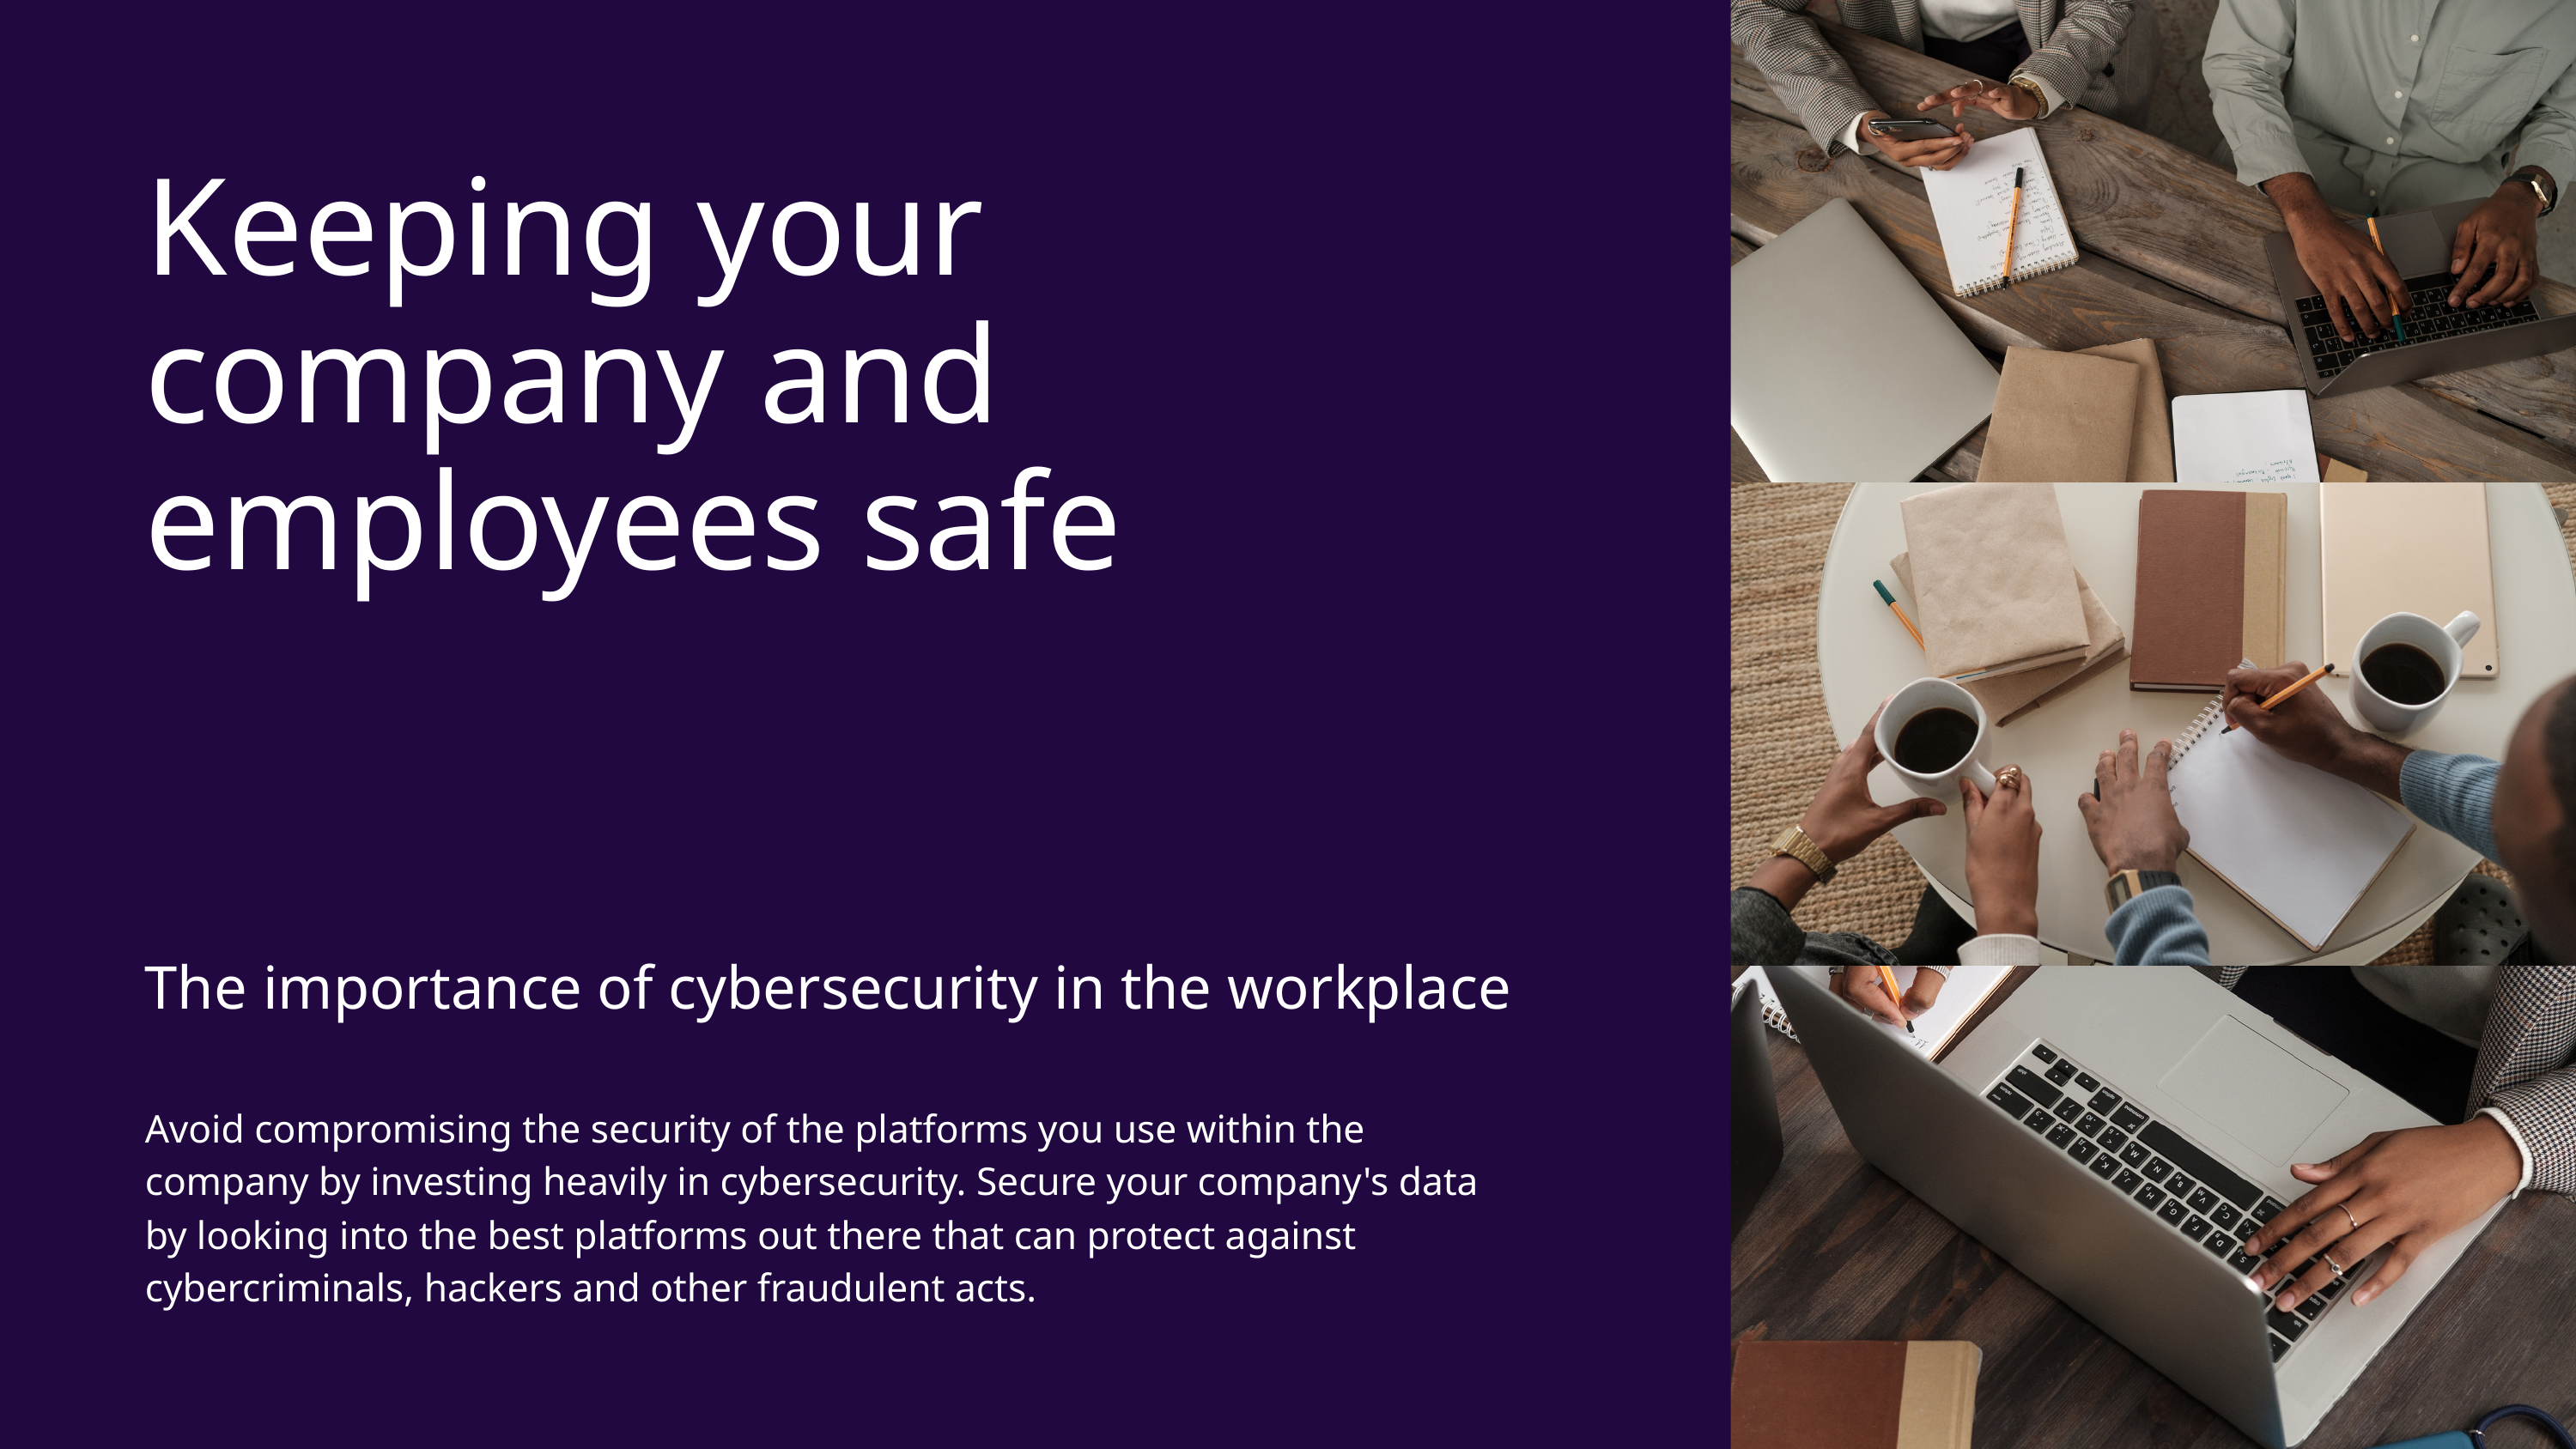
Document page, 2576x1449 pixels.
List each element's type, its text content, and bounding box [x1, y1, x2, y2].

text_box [1730, 0, 2576, 1449]
text_box Keeping your company and employees safe [144, 154, 1289, 597]
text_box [144, 949, 1522, 1304]
